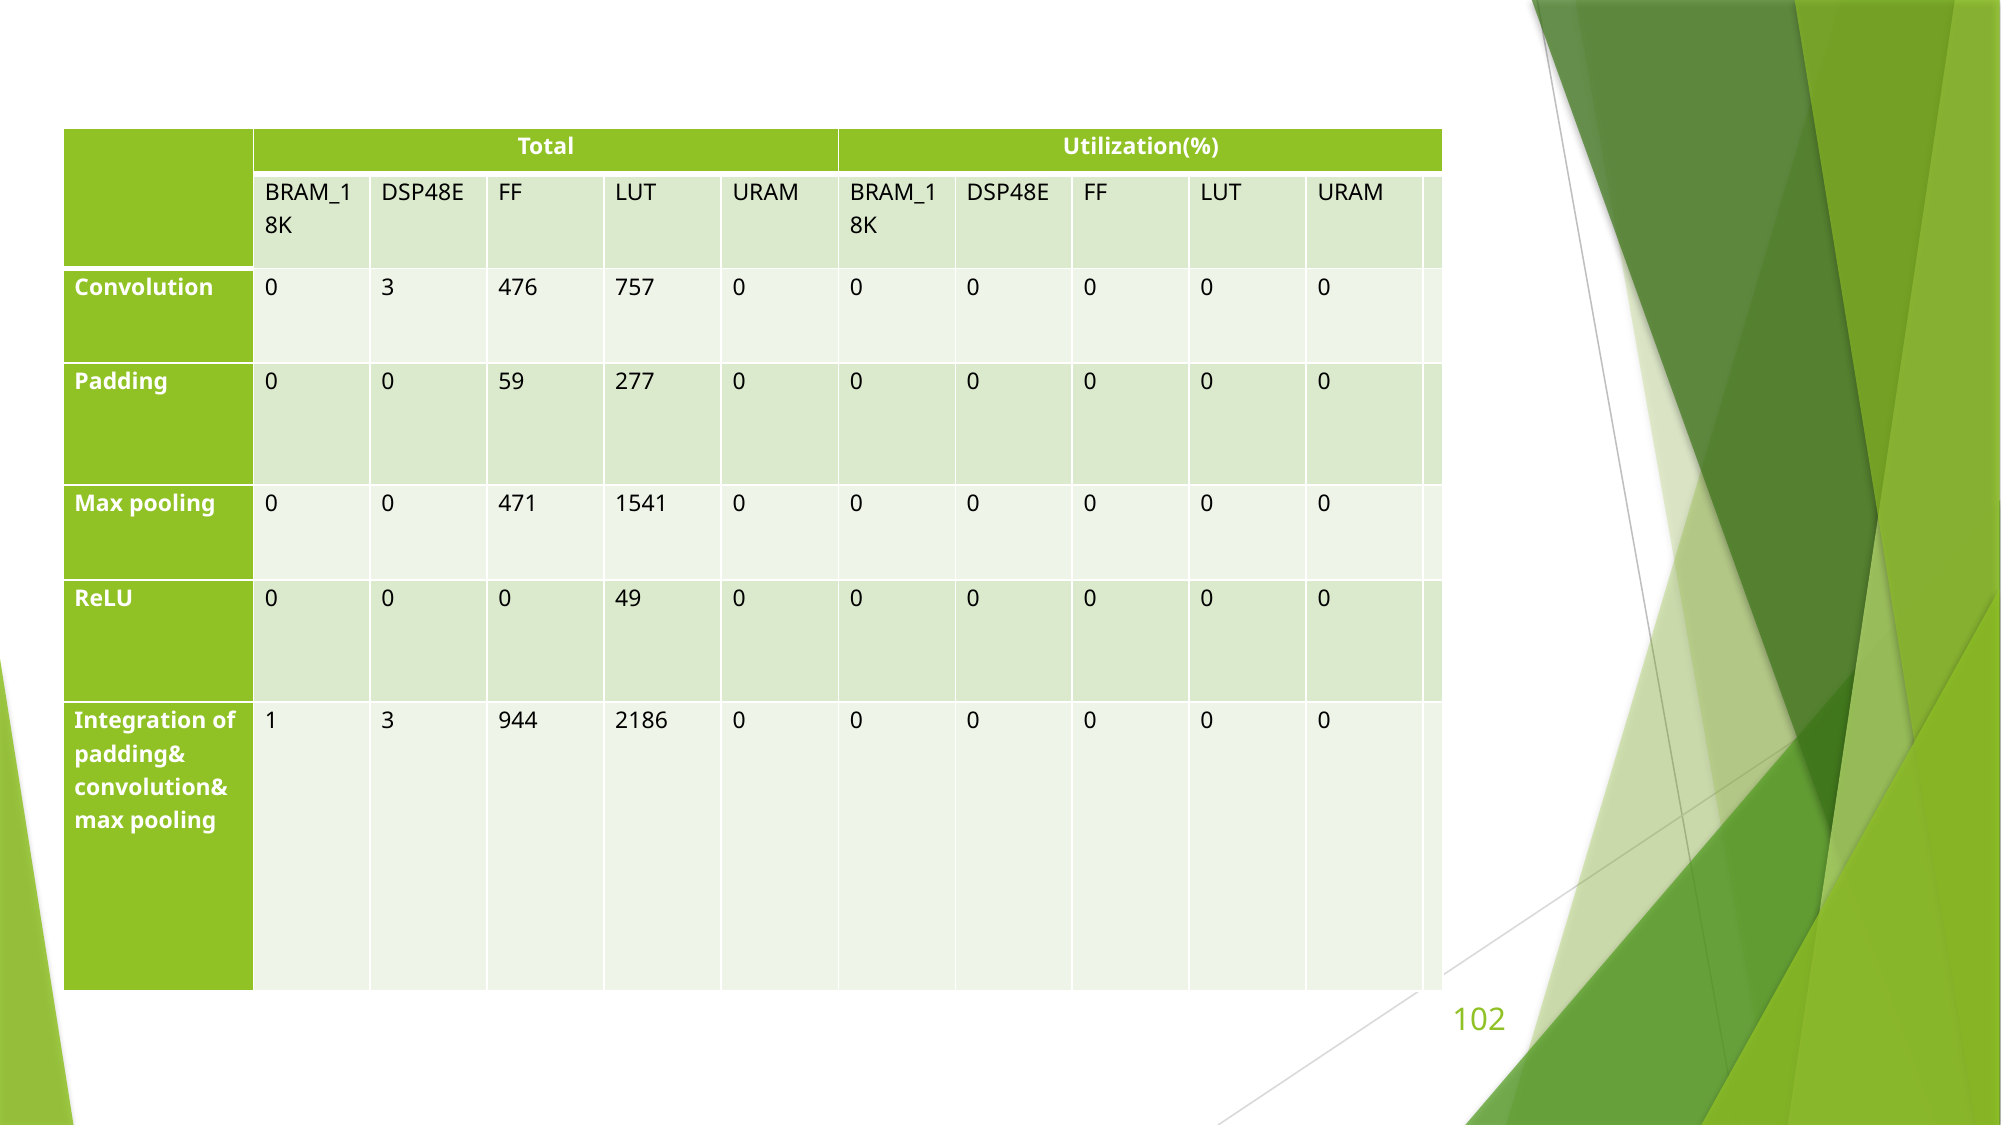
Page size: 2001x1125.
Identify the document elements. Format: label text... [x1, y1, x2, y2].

table_cell 0 [1073, 269, 1188, 362]
table_cell 0 [722, 486, 838, 579]
table_cell 0 [839, 269, 955, 362]
table_cell 0 [1190, 703, 1305, 990]
table_cell LUT [1190, 177, 1305, 268]
table_cell 0 [956, 269, 1071, 362]
table_cell 59 [488, 364, 603, 484]
table_cell 0 [722, 581, 838, 701]
table_cell [1424, 486, 1442, 579]
table_cell 0 [1190, 269, 1305, 362]
table_cell ReLU [64, 581, 253, 701]
table_cell 0 [1073, 486, 1188, 579]
table_cell 2186 [605, 703, 720, 990]
table_cell 0 [1073, 364, 1188, 484]
table_cell FF [488, 177, 603, 268]
table_cell 0 [254, 364, 369, 484]
table_cell 3 [371, 269, 486, 362]
table_cell 0 [371, 364, 486, 484]
table_cell Convolution [64, 271, 253, 362]
table_cell 0 [254, 581, 369, 701]
table_cell 944 [488, 703, 603, 990]
table_cell 0 [839, 364, 955, 484]
table_cell 0 [1307, 581, 1422, 701]
table_cell 3 [371, 703, 486, 990]
table_cell 0 [371, 581, 486, 701]
table_cell Integration of padding& convolution& max pooling [64, 703, 253, 990]
table_cell 0 [254, 486, 369, 579]
table_header [64, 129, 253, 266]
table_cell LUT [605, 177, 720, 268]
table_header Utilization(%) [839, 129, 1442, 171]
table_cell 0 [1073, 581, 1188, 701]
table_cell URAM [1307, 177, 1422, 268]
table_cell 0 [1307, 269, 1422, 362]
table_cell 0 [956, 486, 1071, 579]
table_cell 0 [722, 703, 838, 990]
table_cell 0 [1307, 703, 1422, 990]
table_cell 0 [839, 581, 955, 701]
table_cell 0 [722, 269, 838, 362]
table_cell [1424, 364, 1442, 484]
table_cell 0 [488, 581, 603, 701]
table_cell [1424, 269, 1442, 362]
table_cell [1424, 177, 1442, 268]
table_cell 0 [956, 703, 1071, 990]
table_cell BRAM_18K [254, 177, 369, 268]
table_cell [1424, 703, 1442, 990]
table_cell 1 [254, 703, 369, 990]
table_cell 0 [371, 486, 486, 579]
table_cell 471 [488, 486, 603, 579]
table_cell 0 [839, 703, 955, 990]
table_cell BRAM_18K [839, 177, 955, 268]
table_cell Max pooling [64, 486, 253, 579]
table_cell DSP48E [956, 177, 1071, 268]
table_cell 0 [1190, 486, 1305, 579]
table_cell 0 [722, 364, 838, 484]
table_cell 0 [1190, 581, 1305, 701]
table_cell 0 [1307, 364, 1422, 484]
table_cell 757 [605, 269, 720, 362]
table_header Total [254, 129, 838, 171]
table_cell 1541 [605, 486, 720, 579]
table_cell 0 [839, 486, 955, 579]
table_cell FF [1073, 177, 1188, 268]
table_cell 49 [605, 581, 720, 701]
table_cell 0 [956, 581, 1071, 701]
table_cell 0 [254, 269, 369, 362]
table_cell 0 [1073, 703, 1188, 990]
table_cell 0 [1190, 364, 1305, 484]
slide_number 102 [1409, 991, 1522, 1051]
table_cell URAM [722, 177, 838, 268]
table_cell Padding [64, 364, 253, 484]
table_cell 476 [488, 269, 603, 362]
table_cell 0 [956, 364, 1071, 484]
table_cell 0 [1307, 486, 1422, 579]
table_cell 277 [605, 364, 720, 484]
table_cell DSP48E [371, 177, 486, 268]
table_cell [1424, 581, 1442, 701]
